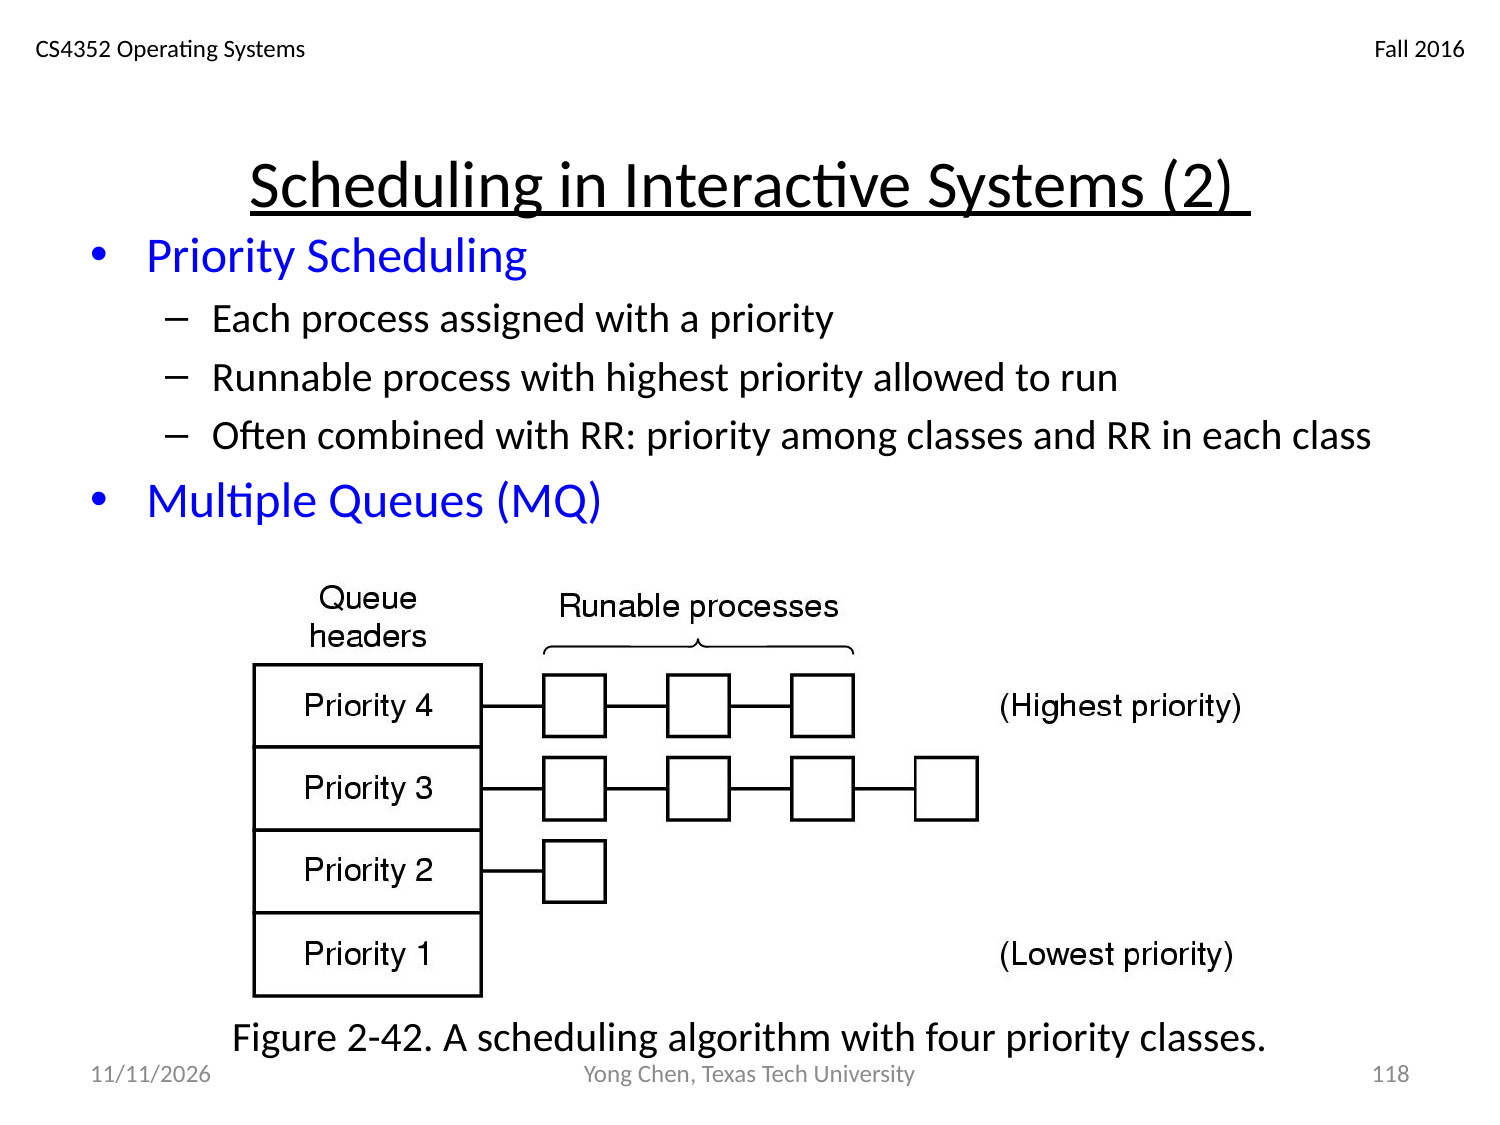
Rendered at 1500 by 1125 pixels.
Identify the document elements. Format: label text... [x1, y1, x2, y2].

picture [249, 573, 1249, 999]
text_box Figure 2-42. A scheduling algorithm with four priority classes. [0, 1002, 1500, 1125]
list Priority Scheduling Each process assigned with a priority Runnable process with highest priority allowed to run Often combined with RR: priority among classes and RR in each class Multiple Queues (MQ) [75, 235, 1425, 1002]
title Scheduling in Interactive Systems (2) [75, 133, 1425, 235]
